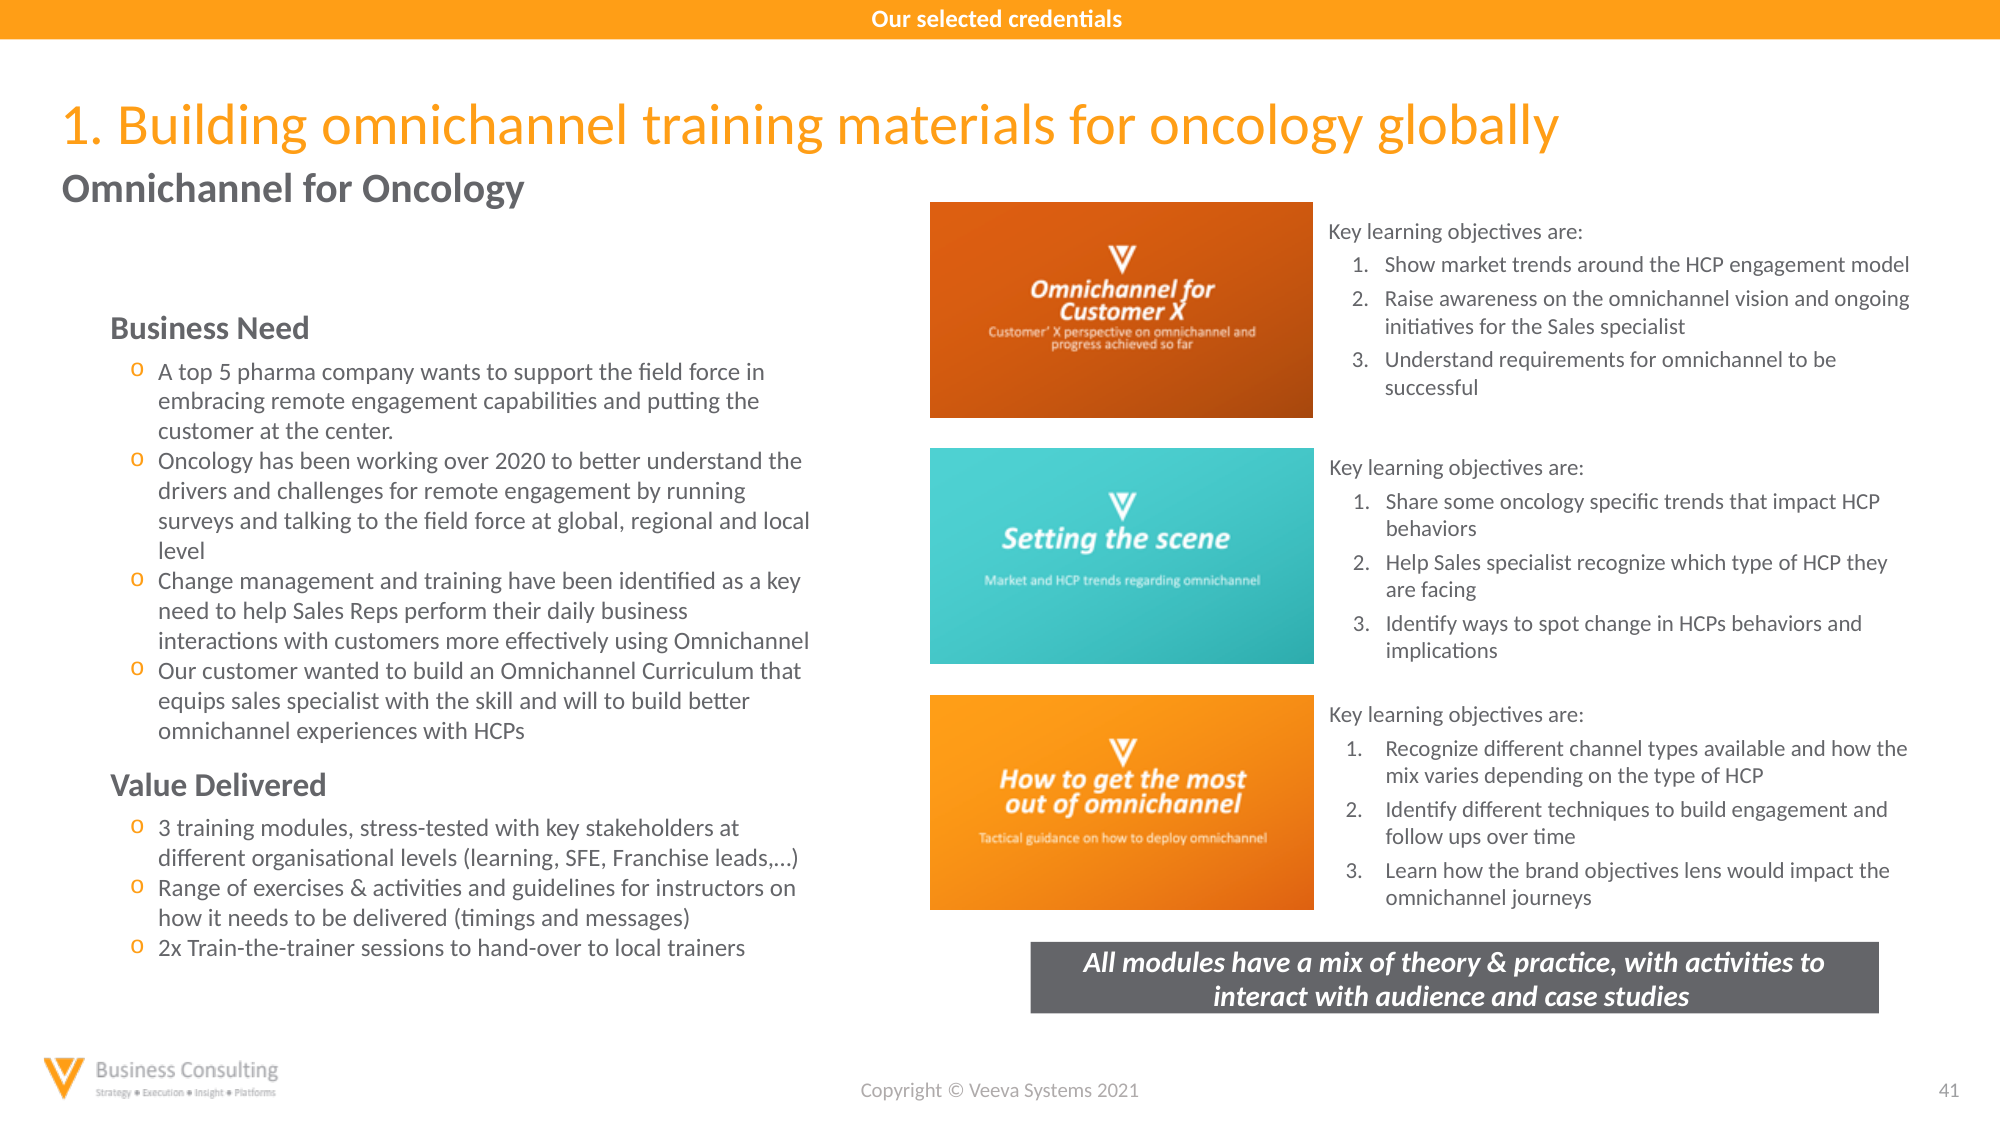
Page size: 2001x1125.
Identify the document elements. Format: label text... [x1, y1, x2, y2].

text_box Key learning objectives are: Recognize different channel types available and how the mix varies depending on the type of HCP Identify different techniques to build engagement and follow ups over time Learn how the brand objectives lens would impact the omnichannel journeys [1314, 691, 1925, 918]
title 1. Building omnichannel training materials for oncology globally [45, 40, 1948, 221]
text_box Key learning objectives are: Show market trends around the HCP engagement model Raise awareness on the omnichannel vision and ongoing initiatives for the Sales specialist Understand requirements for omnichannel to be successful [1313, 190, 1933, 426]
text_box Our selected credentials [0, 0, 2000, 40]
picture [930, 448, 1314, 664]
text_box Key learning objectives are: Share some oncology specific trends that impact HCP behaviors Help Sales specialist recognize which type of HCP they are facing Identify ways to spot change in HCPs behaviors and implications [1314, 445, 1922, 671]
picture [930, 202, 1313, 418]
picture [930, 695, 1314, 910]
text_box Omnichannel for Oncology [47, 163, 541, 218]
text_box Business Need A top 5 pharma company wants to support the field force in embracing remote engagement capabilities and putting the customer at the center. Oncology has been working over 2020 to better understand the drivers and challenges for remote engagement by running surveys and talking to the field force at global, regional and local level Change management and training have been identified as a key need to help Sales Reps perform their daily business interactions with customers more effectively using Omnichannel Our customer wanted to build an Omnichannel Curriculum that equips sales specialist with the skill and will to build better omnichannel experiences with HCPs Value Delivered 3 training modules, stress-tested with key stakeholders at different organisational levels (learning, SFE, Franchise leads,…) Range of exercises & activities and guidelines for instructors on how it needs to be delivered (timings and messages) 2x Train-the-trainer sessions to hand-over to local trainers [110, 306, 814, 962]
text_box All modules have a mix of theory & practice, with activities to interact with audience and case studies [1030, 941, 1880, 1014]
